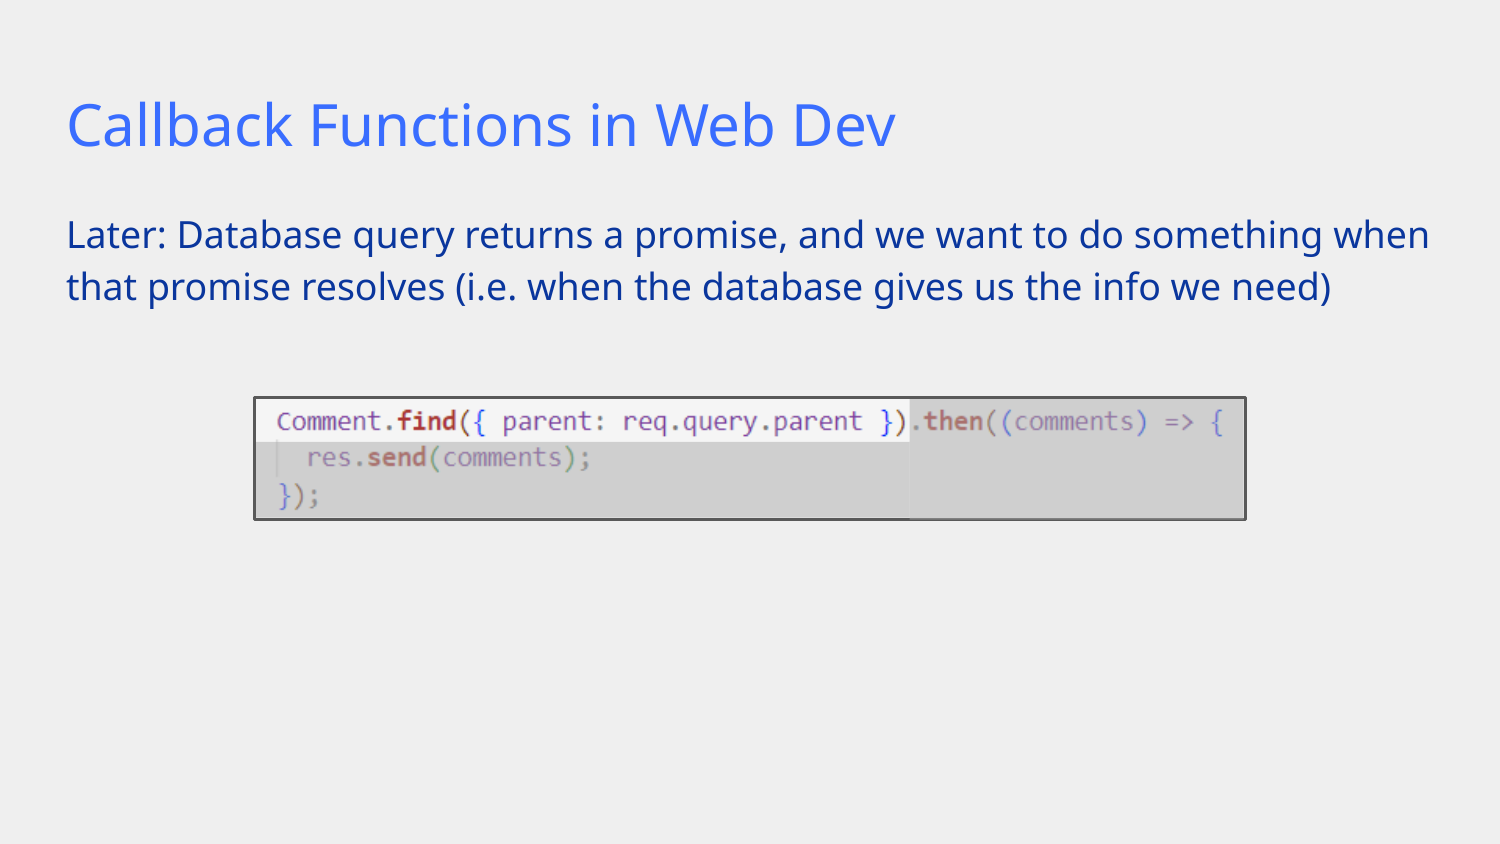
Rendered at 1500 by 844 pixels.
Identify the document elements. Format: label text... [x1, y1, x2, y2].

picture [255, 398, 1244, 519]
list Later: Database query returns a promise, and we want to do something when that promise resolves (i.e. when the database gives us the info we need) [51, 189, 1449, 750]
title Callback Functions in Web Dev [51, 72, 1449, 167]
